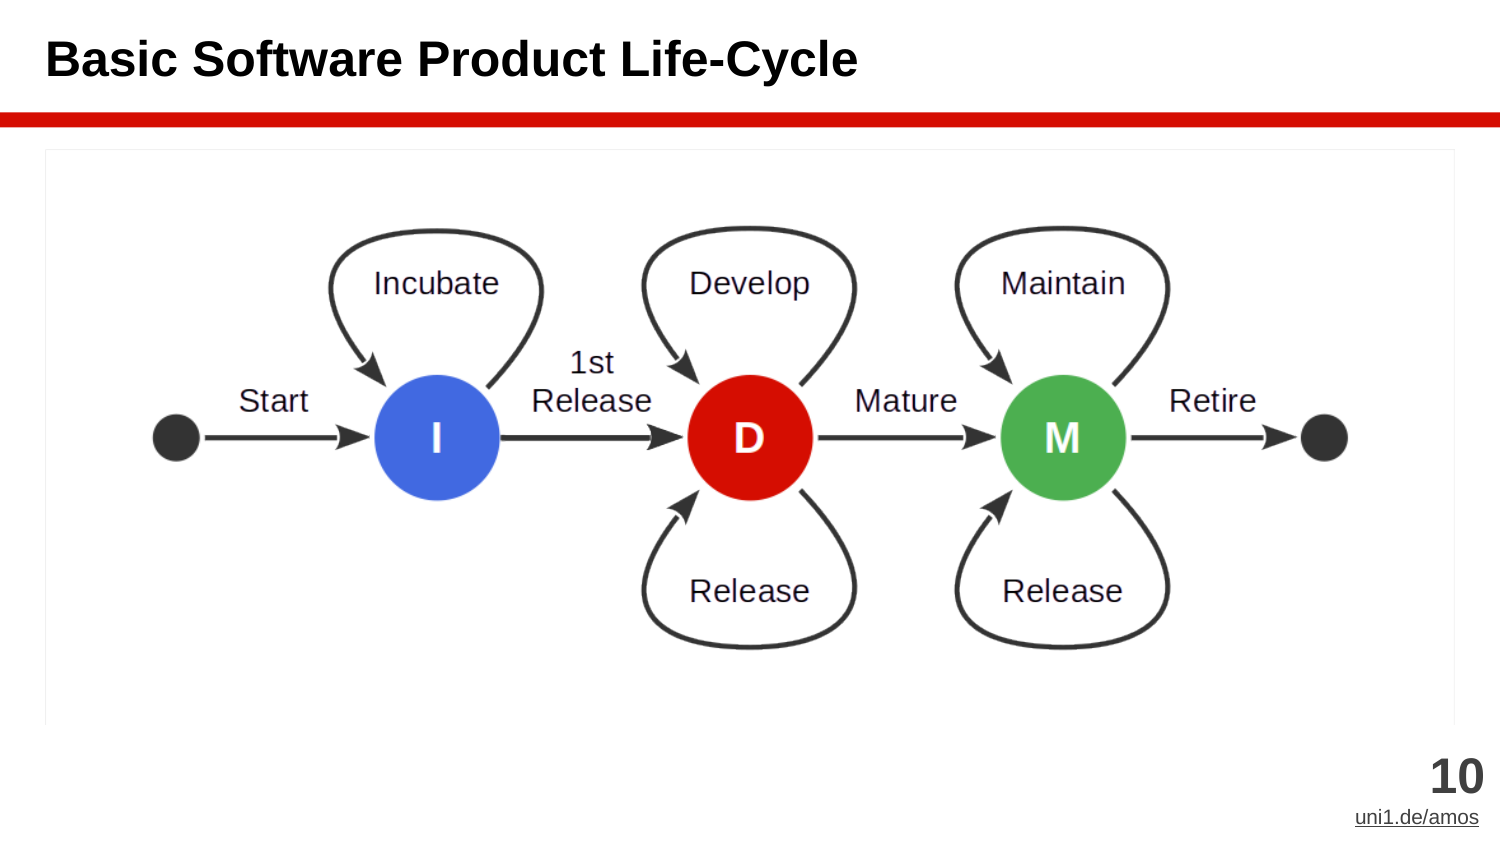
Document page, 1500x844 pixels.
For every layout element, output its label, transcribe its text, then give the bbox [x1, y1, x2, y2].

slide_number ‹#› uni1.de/amos [1200, 693, 1500, 844]
picture [44, 149, 1456, 725]
title Basic Software Product Life-Cycle [0, 0, 1500, 113]
